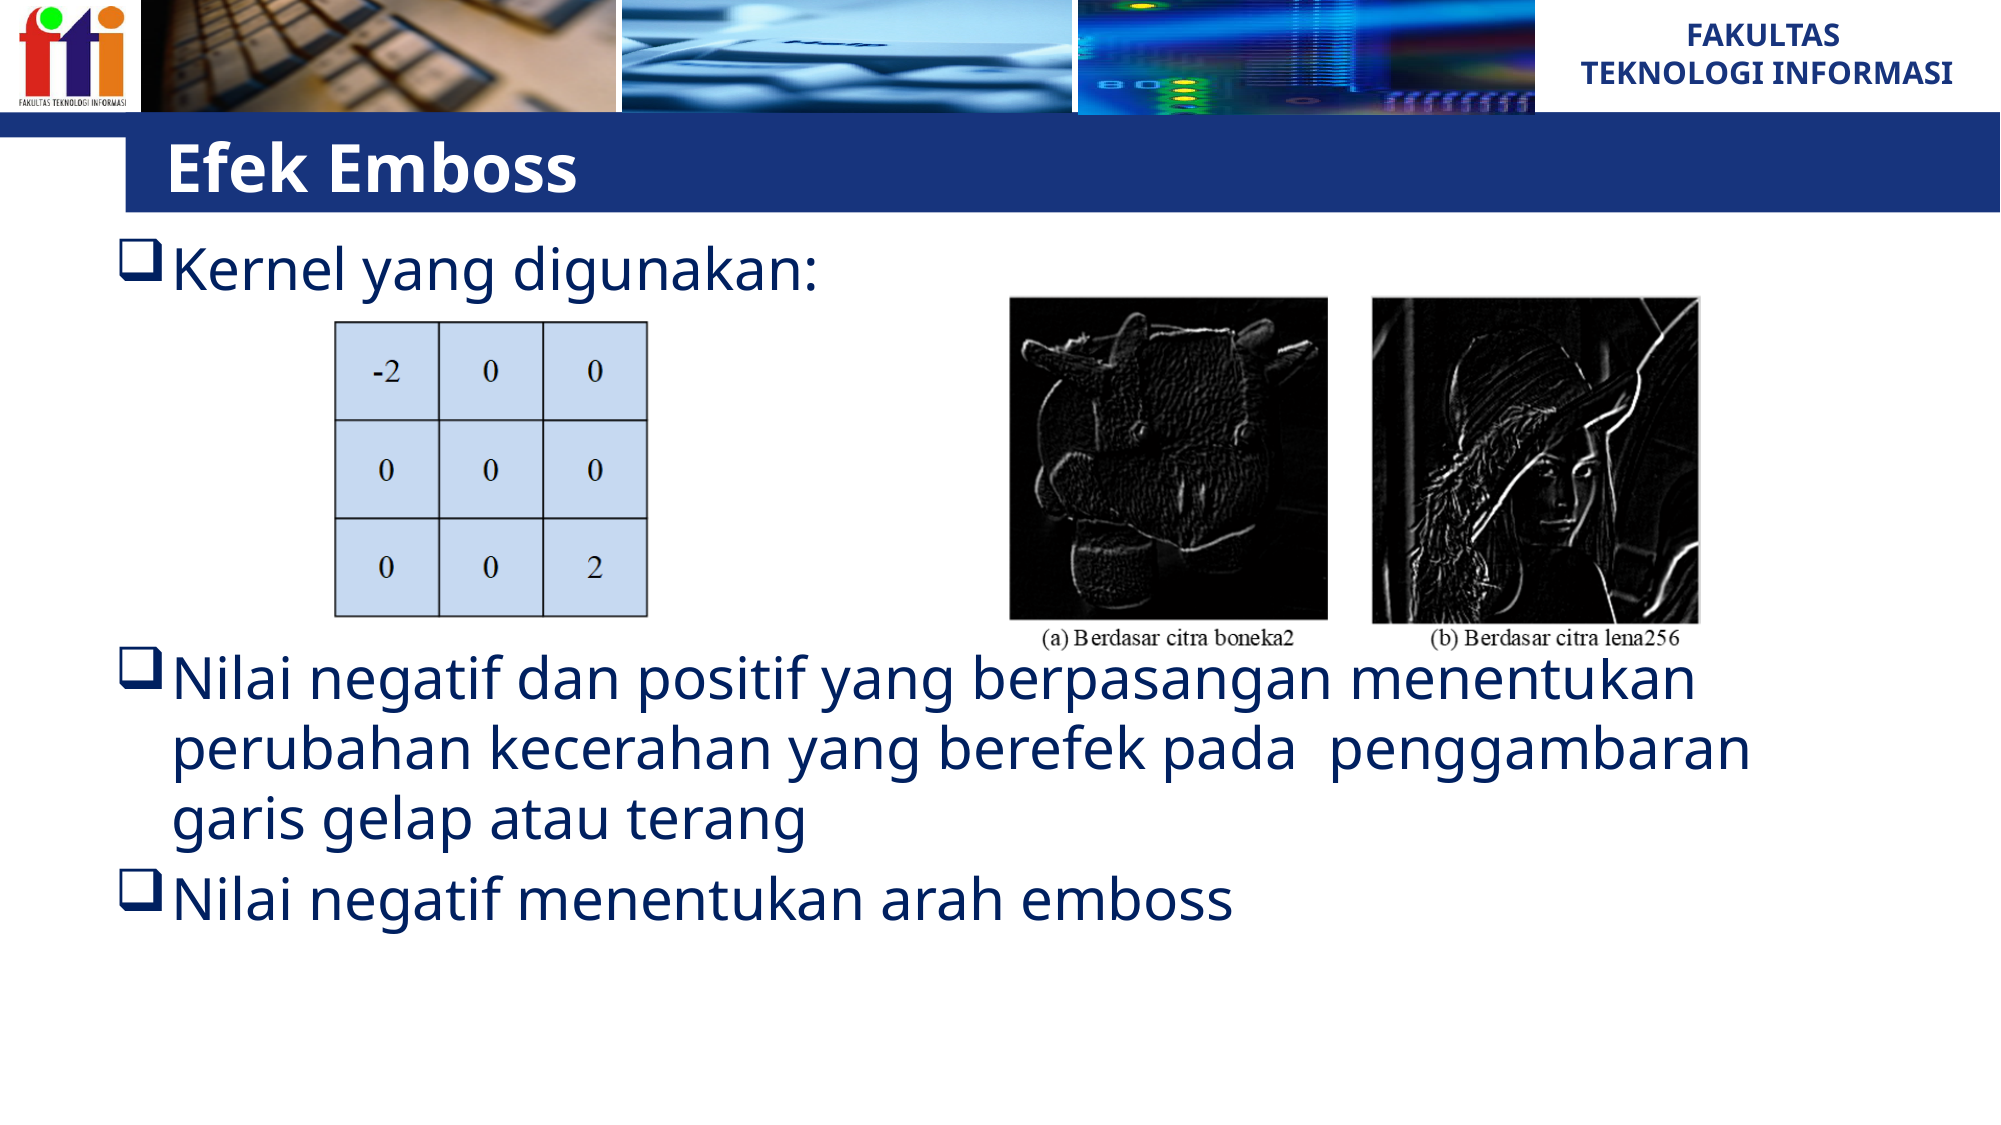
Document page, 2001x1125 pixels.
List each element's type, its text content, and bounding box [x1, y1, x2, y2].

picture [622, 0, 1072, 113]
picture [326, 314, 659, 628]
title Efek Emboss [149, 119, 1934, 213]
picture [19, 6, 126, 106]
picture [999, 283, 1704, 658]
picture [141, 0, 616, 112]
list Kernel yang digunakan: Nilai negatif dan positif yang berpasangan menentukan perubahan kecerahan yang berefek pada penggambaran garis gelap atau terang Nilai negatif menentukan arah emboss [99, 224, 1901, 1038]
picture [1078, 0, 1535, 115]
